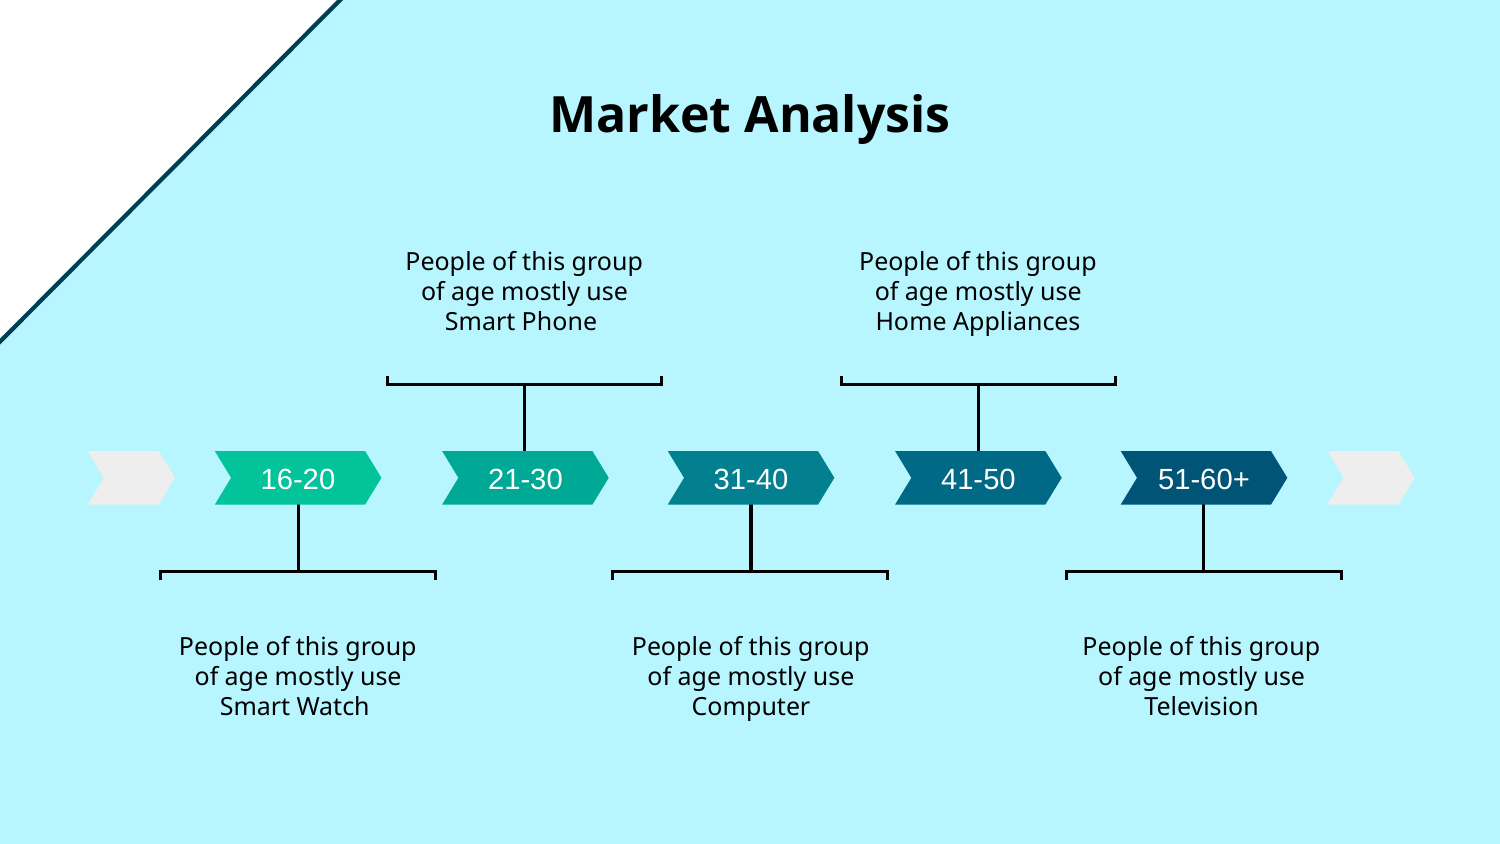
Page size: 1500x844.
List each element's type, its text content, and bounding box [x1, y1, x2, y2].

text_box [1346, 451, 1415, 505]
text_box [87, 451, 155, 505]
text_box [160, 230, 1342, 762]
text_box [0, 0, 344, 345]
title Market Analysis [183, 67, 1425, 162]
